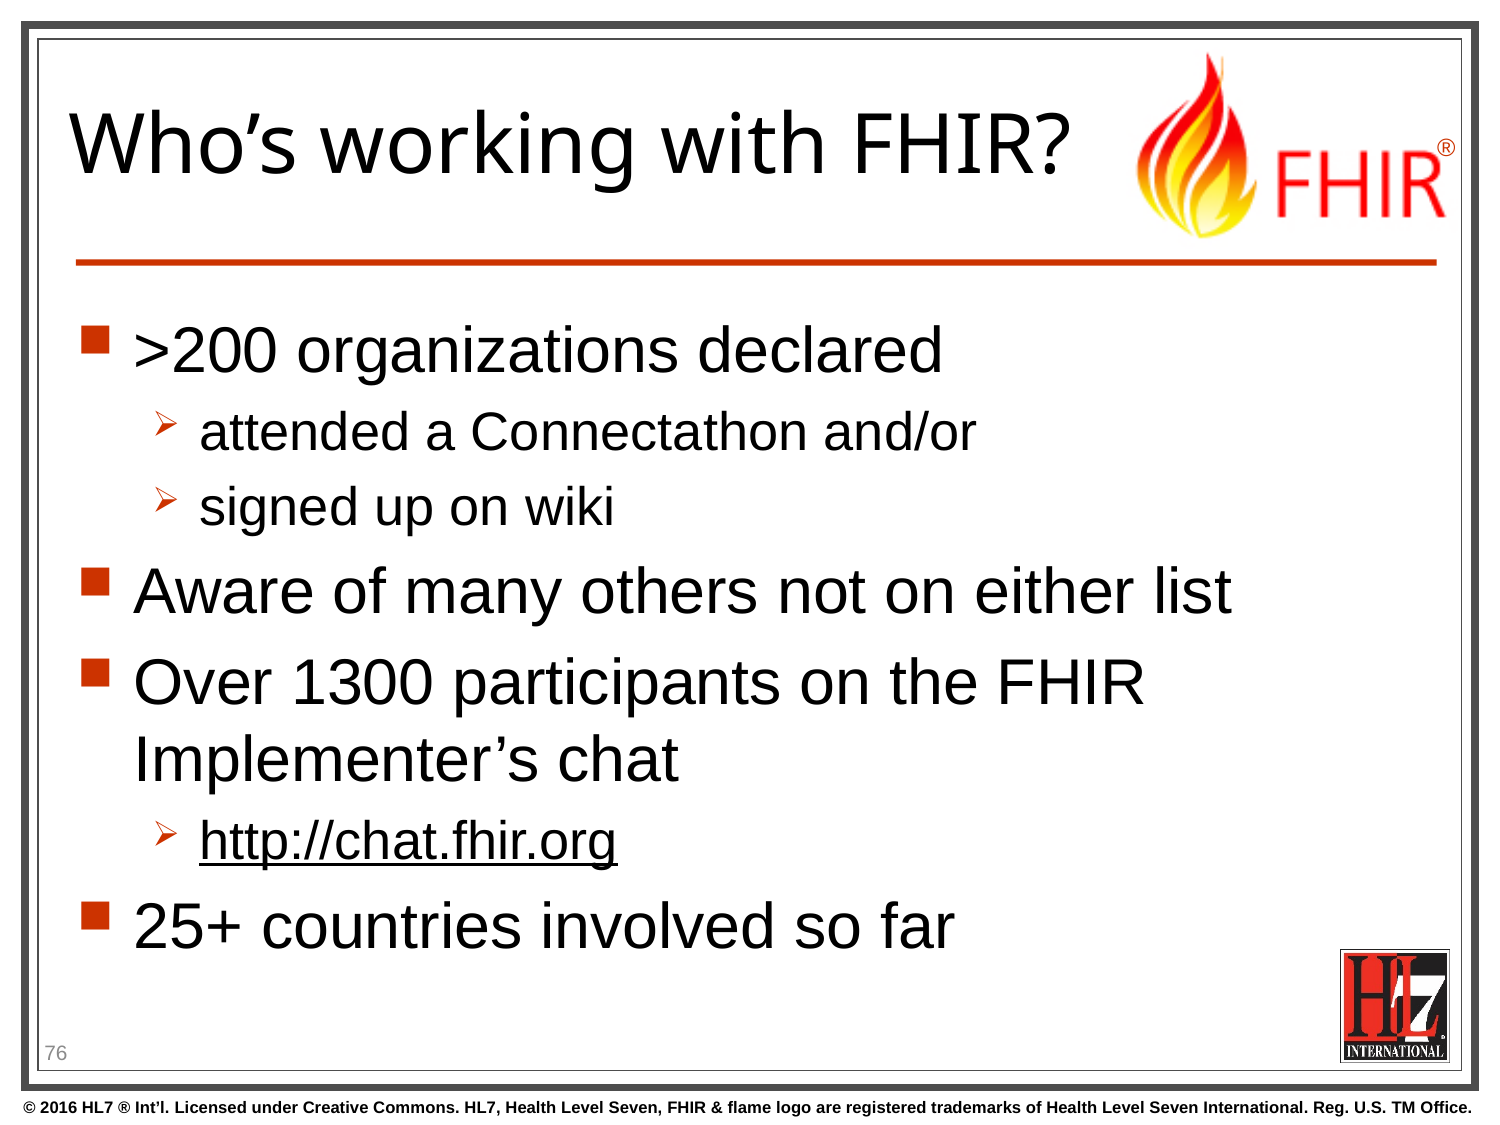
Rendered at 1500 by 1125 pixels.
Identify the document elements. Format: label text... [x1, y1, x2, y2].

picture [1340, 949, 1450, 1063]
picture [1124, 42, 1458, 249]
title Who’s working with FHIR? [53, 54, 1128, 244]
list >200 organizations declared attended a Connectathon and/or signed up on wiki Aware of many others not on either list Over 1300 participants on the FHIR Implementer’s chat http://chat.fhir.org 25+ countries involved so far [62, 299, 1438, 1059]
slide_number 76 [29, 1034, 148, 1071]
